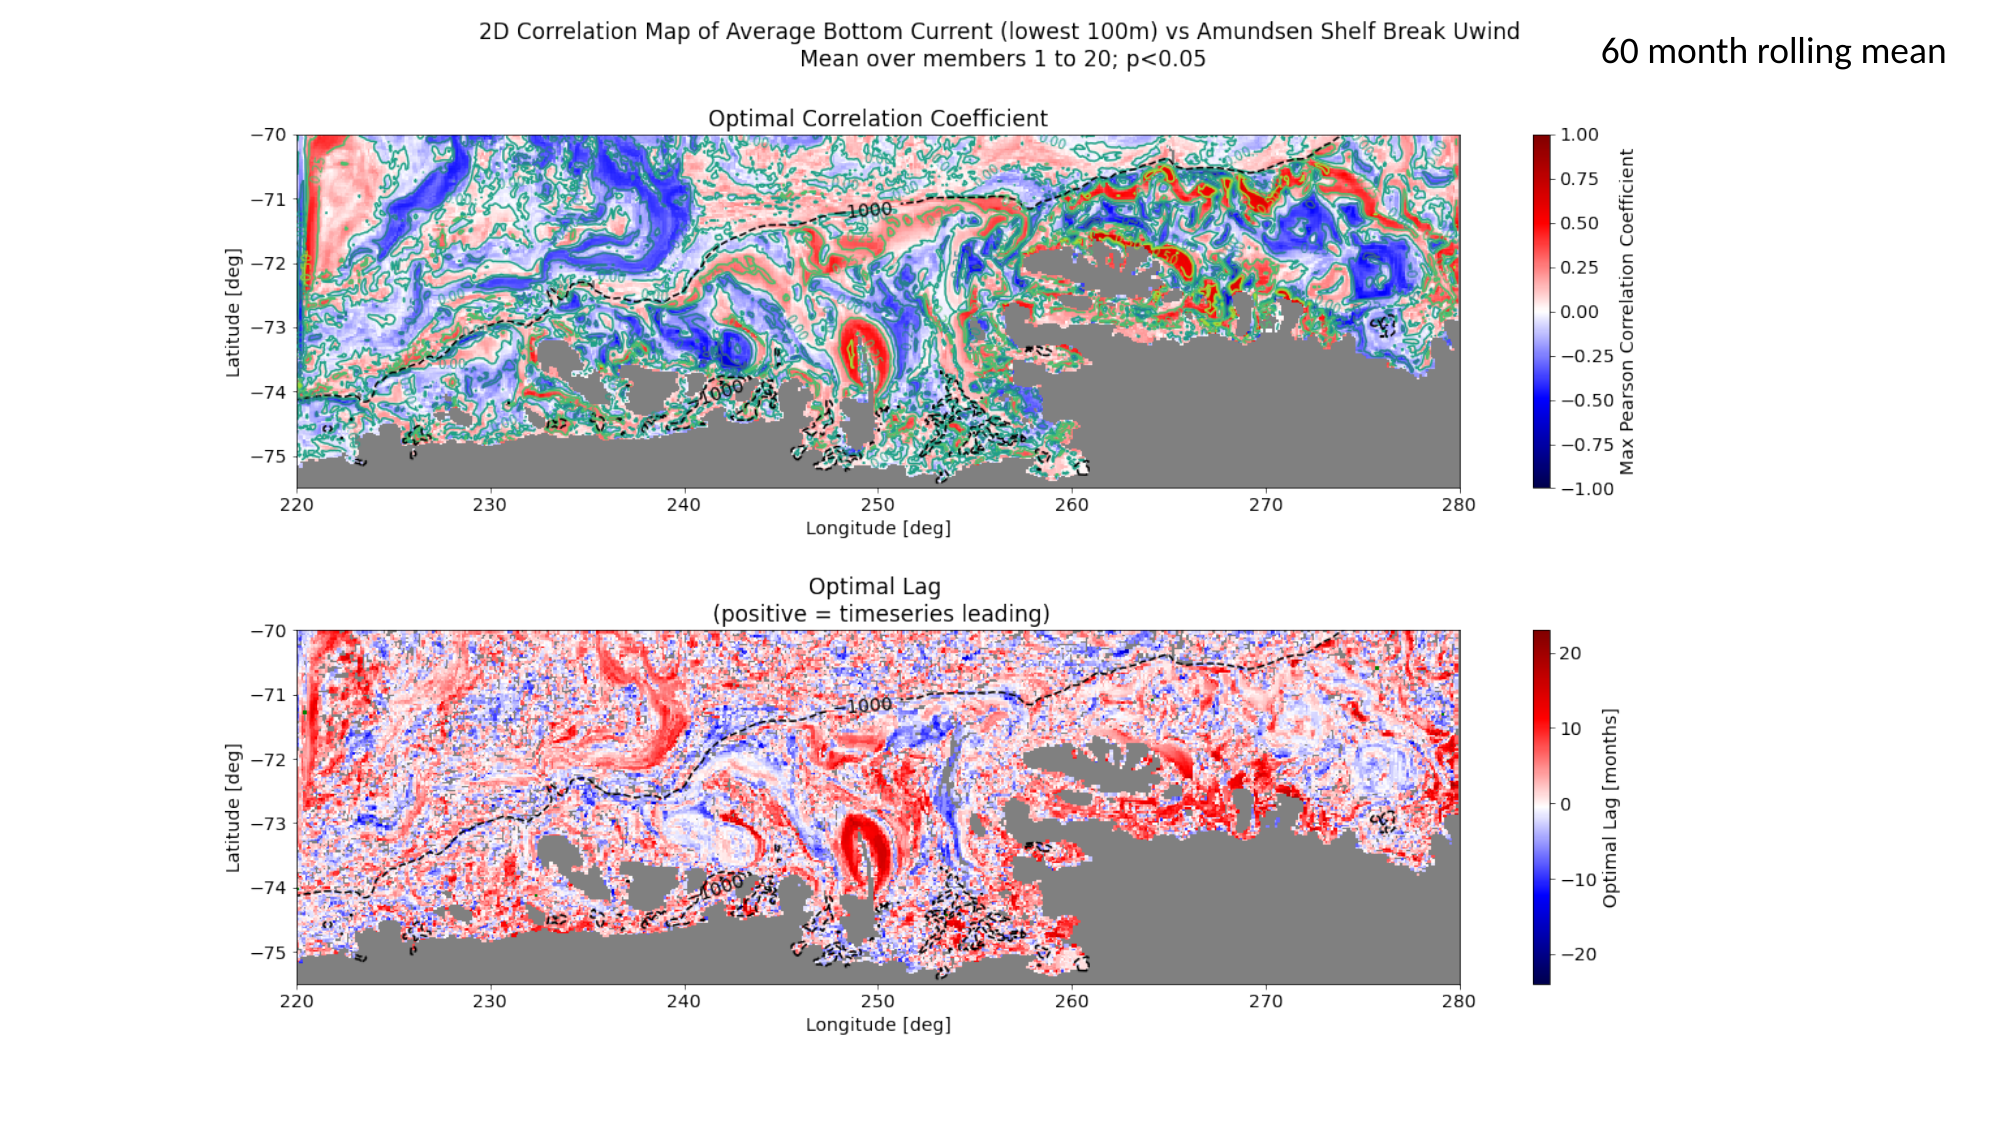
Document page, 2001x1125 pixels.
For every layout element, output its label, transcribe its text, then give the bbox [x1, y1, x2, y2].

text_box 60 month rolling mean [1938, 18, 2000, 79]
picture [62, 0, 1938, 1125]
